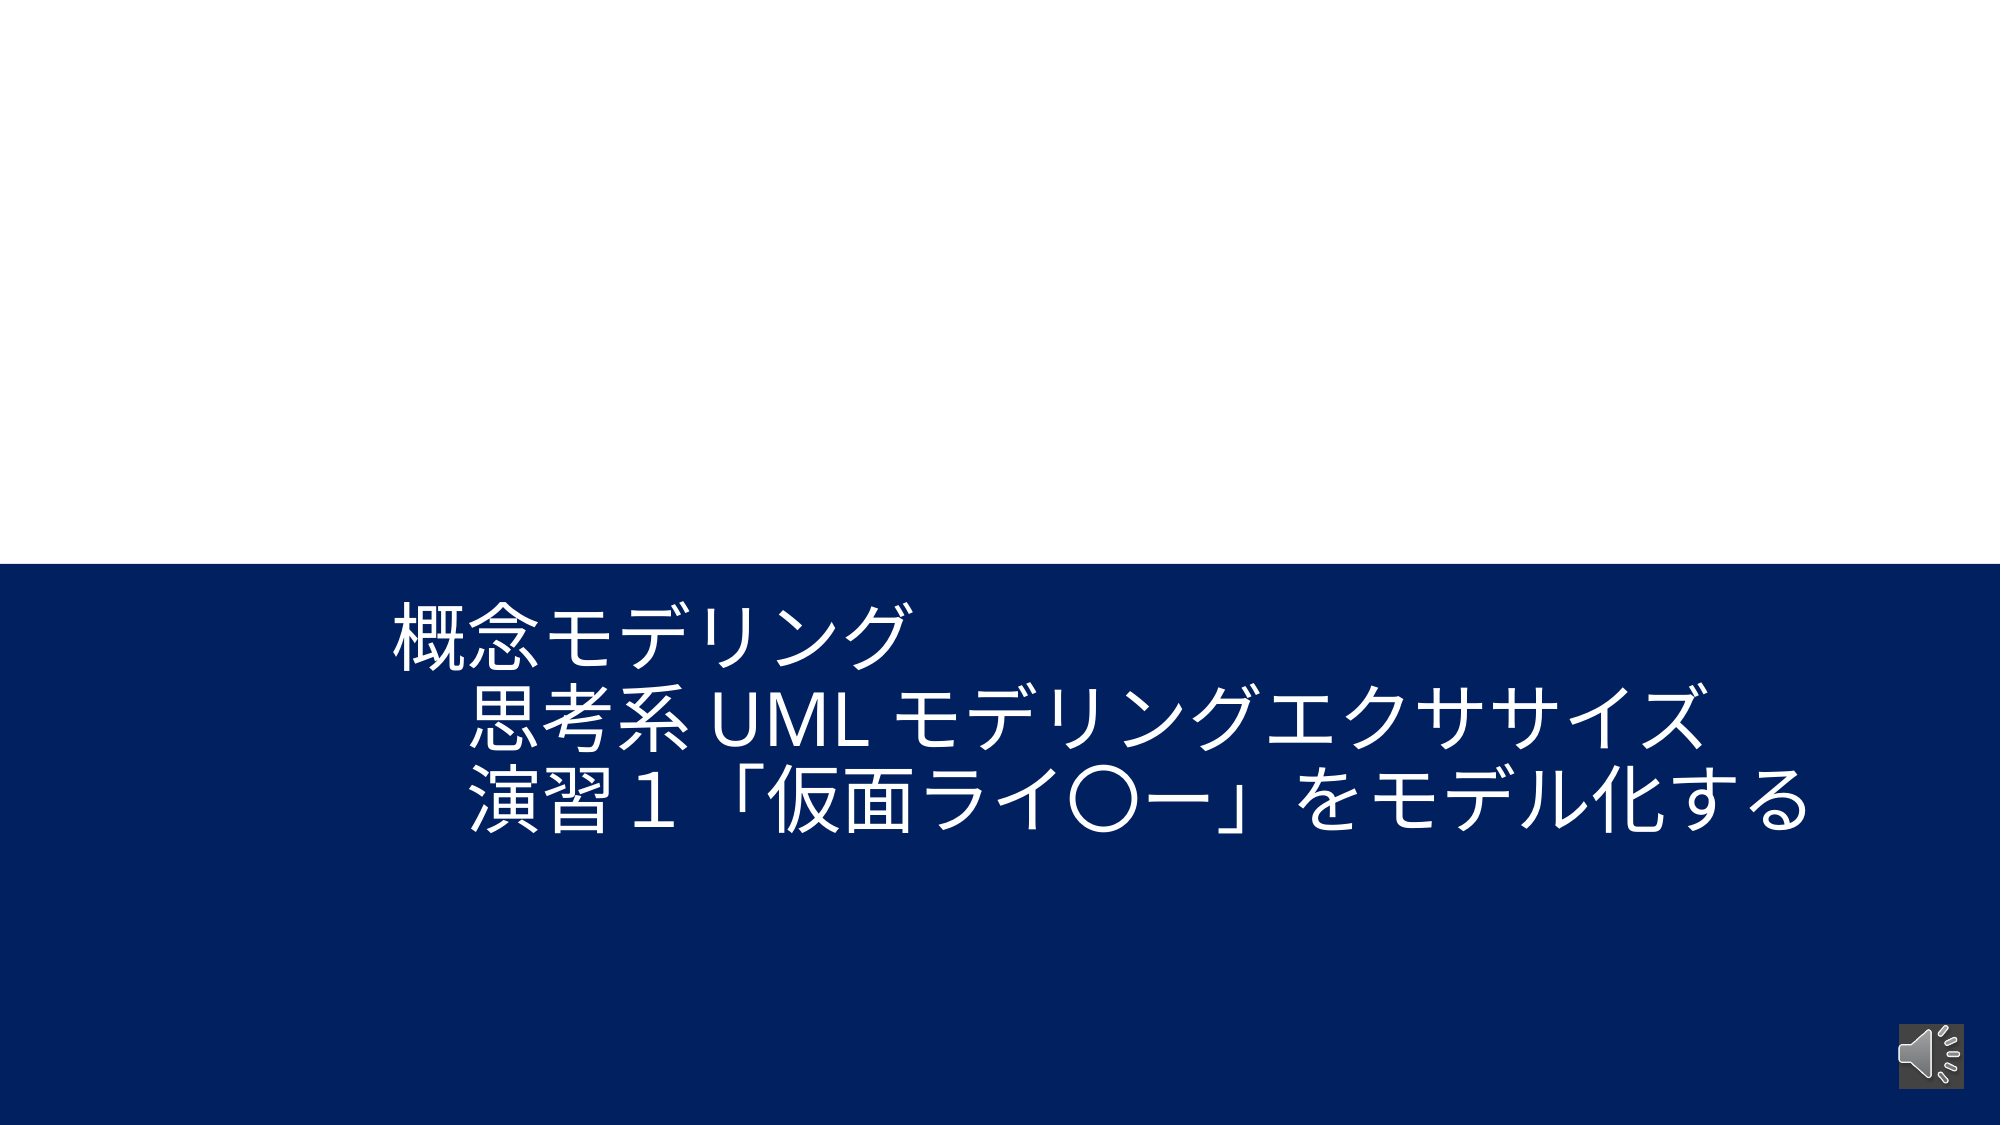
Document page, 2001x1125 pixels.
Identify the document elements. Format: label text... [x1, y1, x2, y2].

picture [1897, 1022, 1965, 1090]
title 概念モデリング 思考系UMLモデリングエクササイズ 演習１「仮面ライ〇ー」をモデル化する [375, 563, 1850, 882]
